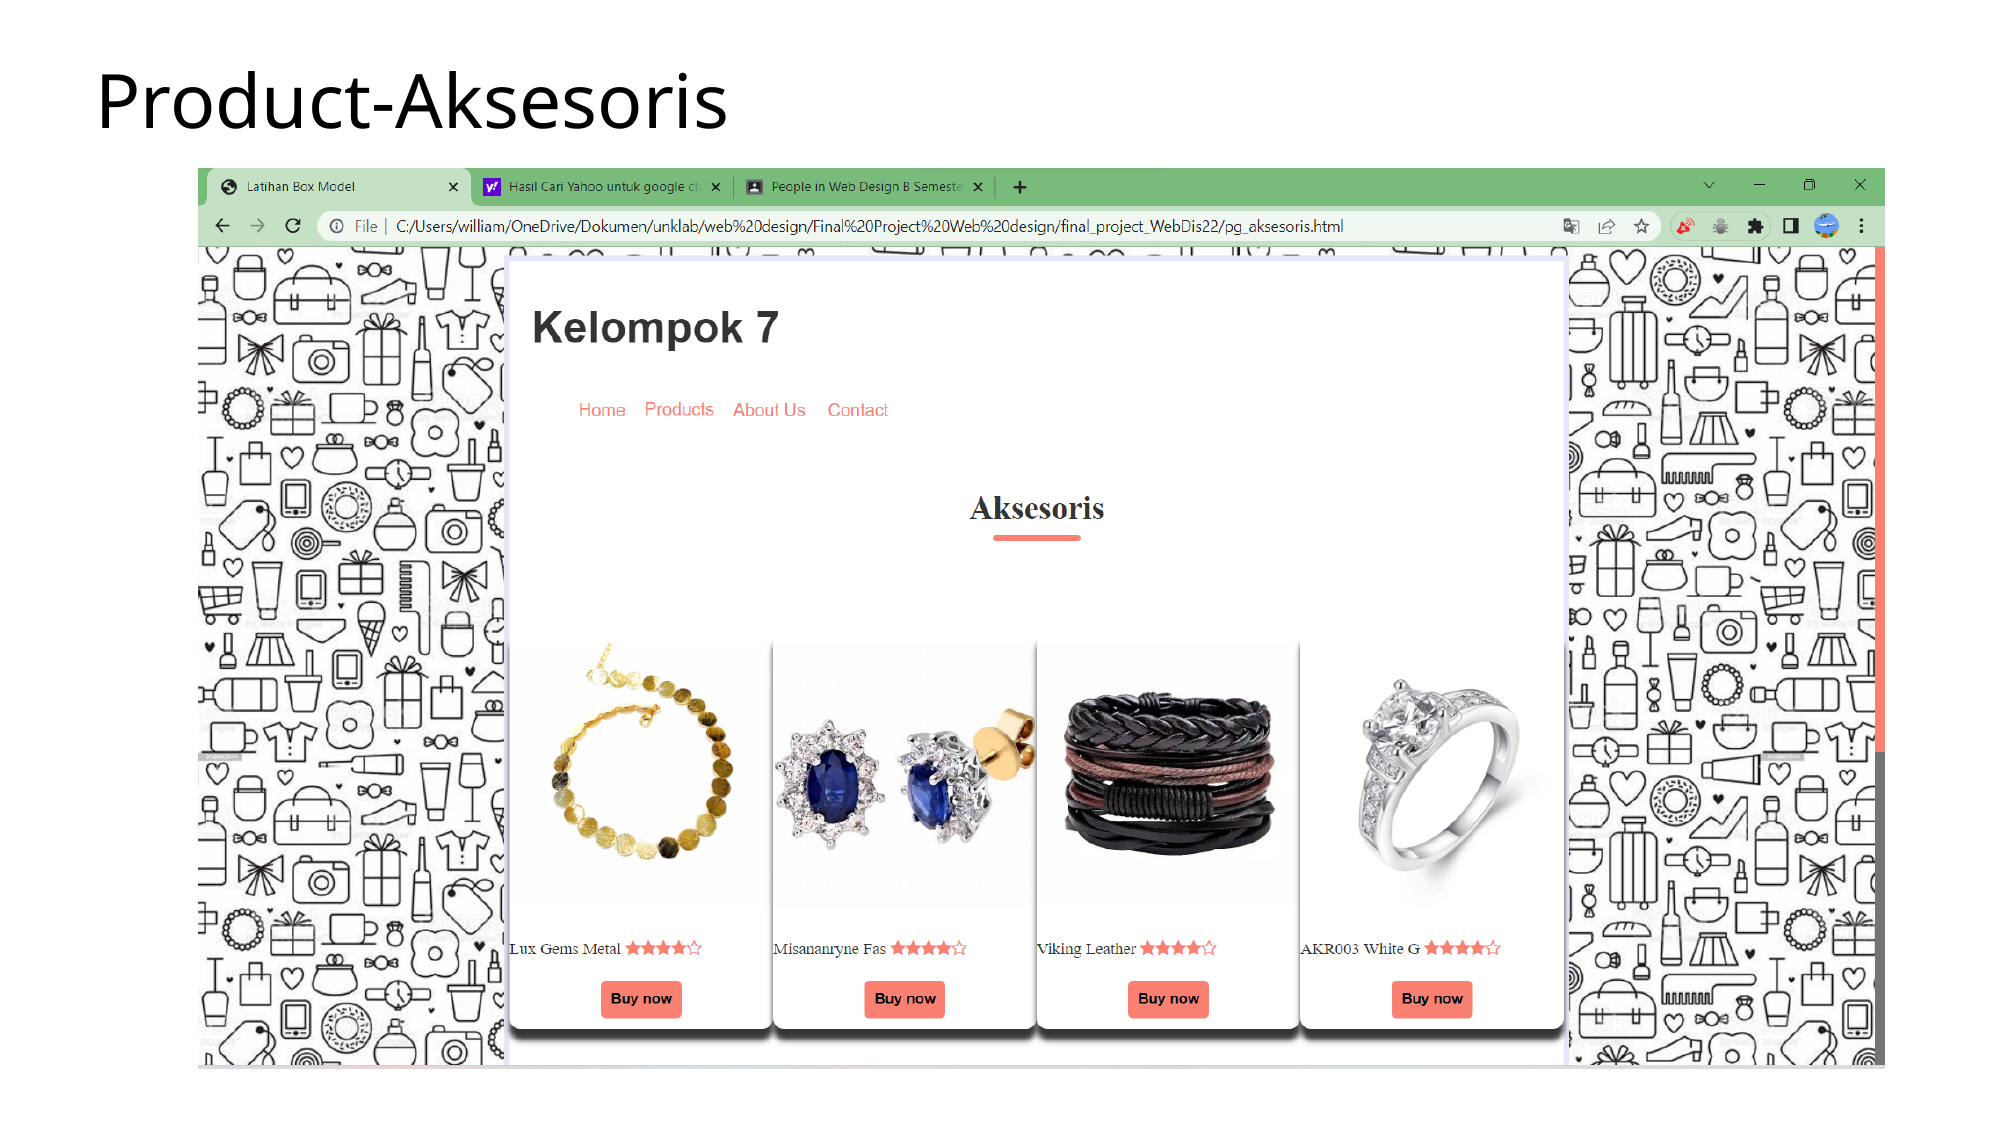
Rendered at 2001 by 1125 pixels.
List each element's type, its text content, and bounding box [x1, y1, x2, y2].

text_box Product-Aksesoris [80, 46, 902, 152]
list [198, 168, 1885, 1069]
